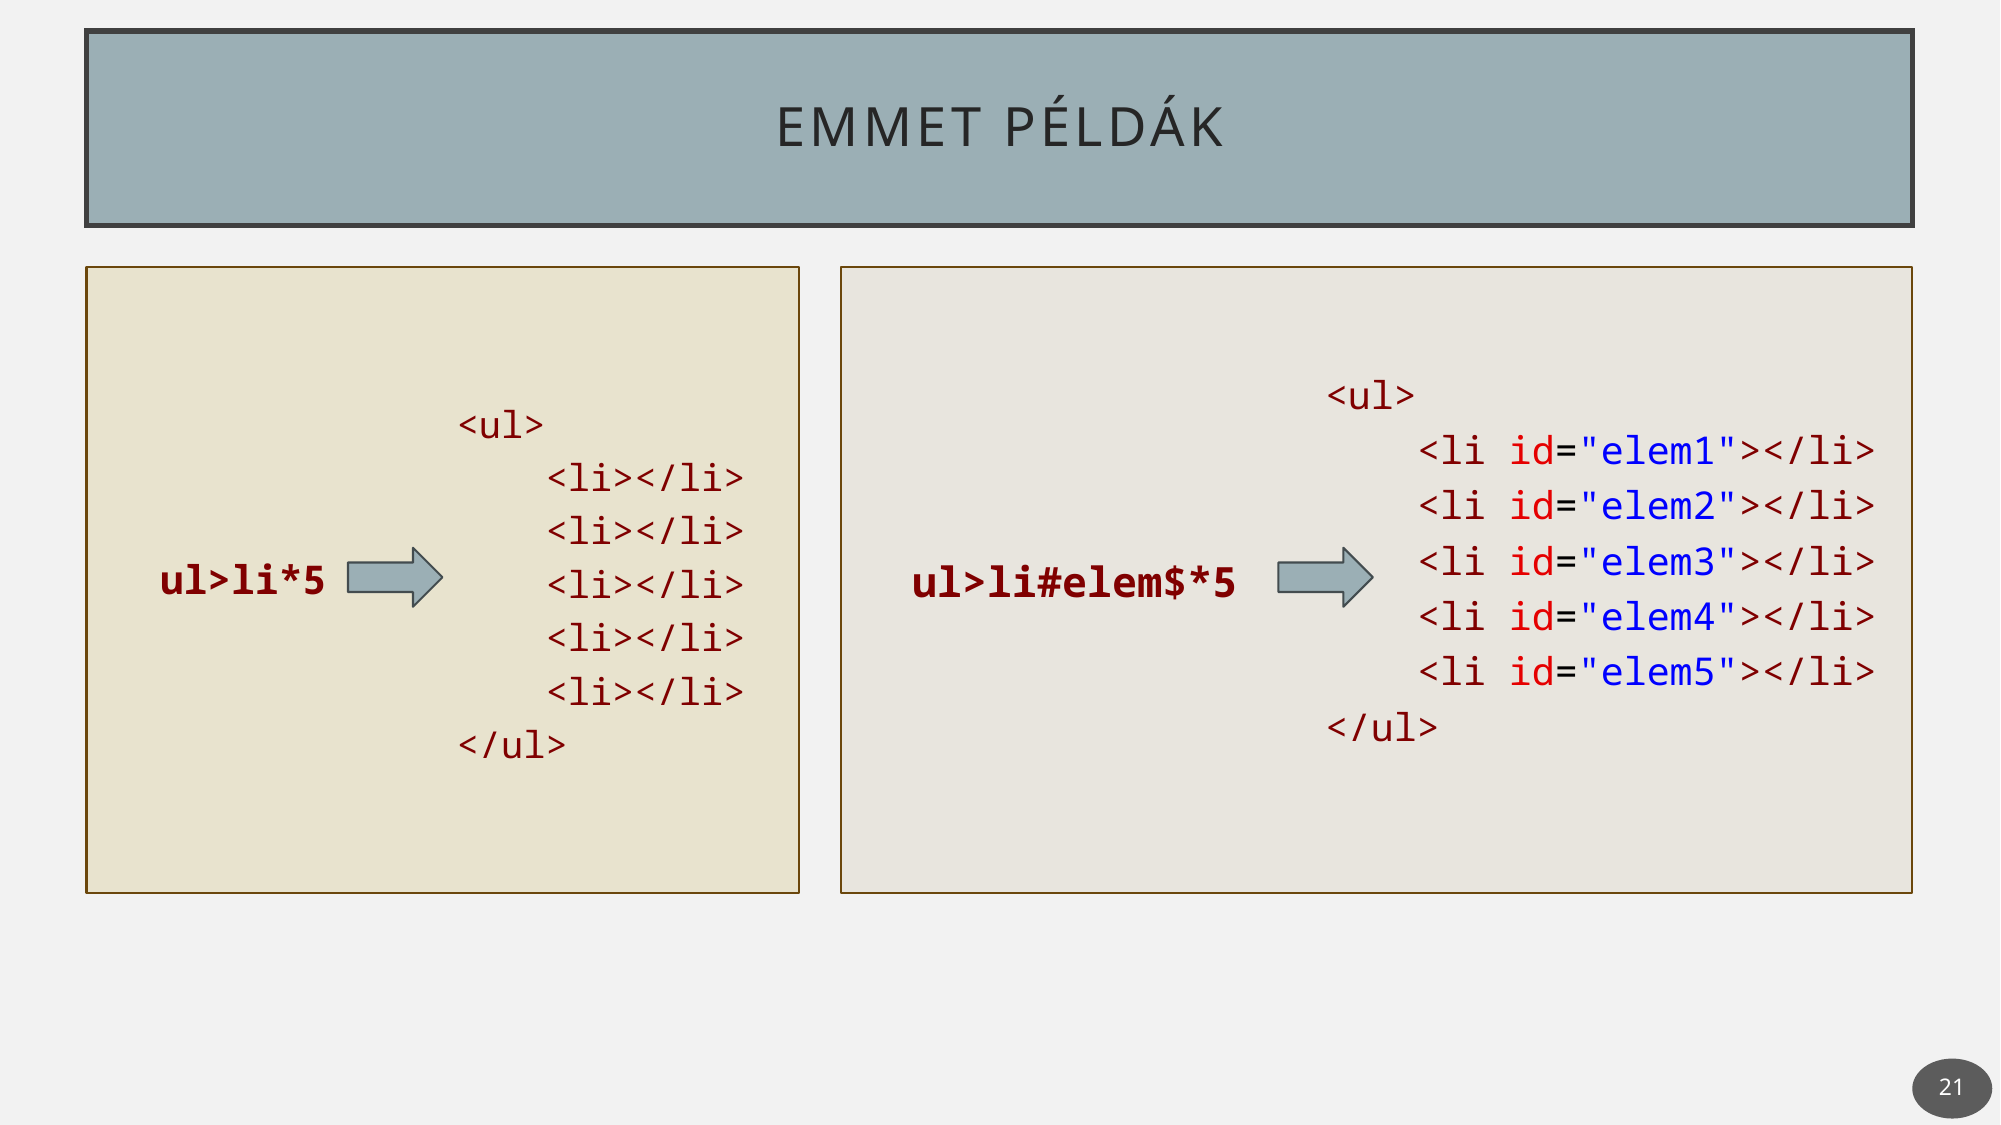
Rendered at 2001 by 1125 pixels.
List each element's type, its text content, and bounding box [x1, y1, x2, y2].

text_box <ul> <li id="elem1"></li> <li id="elem2"></li> <li id="elem3"></li> <li id="elem4"></li> <li id="elem5"></li> </ul> [1310, 354, 1893, 833]
title Emmet példák [84, 28, 1915, 228]
text_box [1277, 546, 1374, 608]
text_box ul>li#elem$*5 [896, 547, 1303, 627]
text_box <ul> <li></li> <li></li> <li></li> <li></li> <li></li> </ul> [441, 384, 808, 776]
text_box [840, 266, 1913, 894]
text_box [85, 266, 800, 894]
list ul>li*5 [145, 547, 441, 678]
slide_number 21 [1912, 1058, 1993, 1119]
text_box [346, 546, 444, 608]
